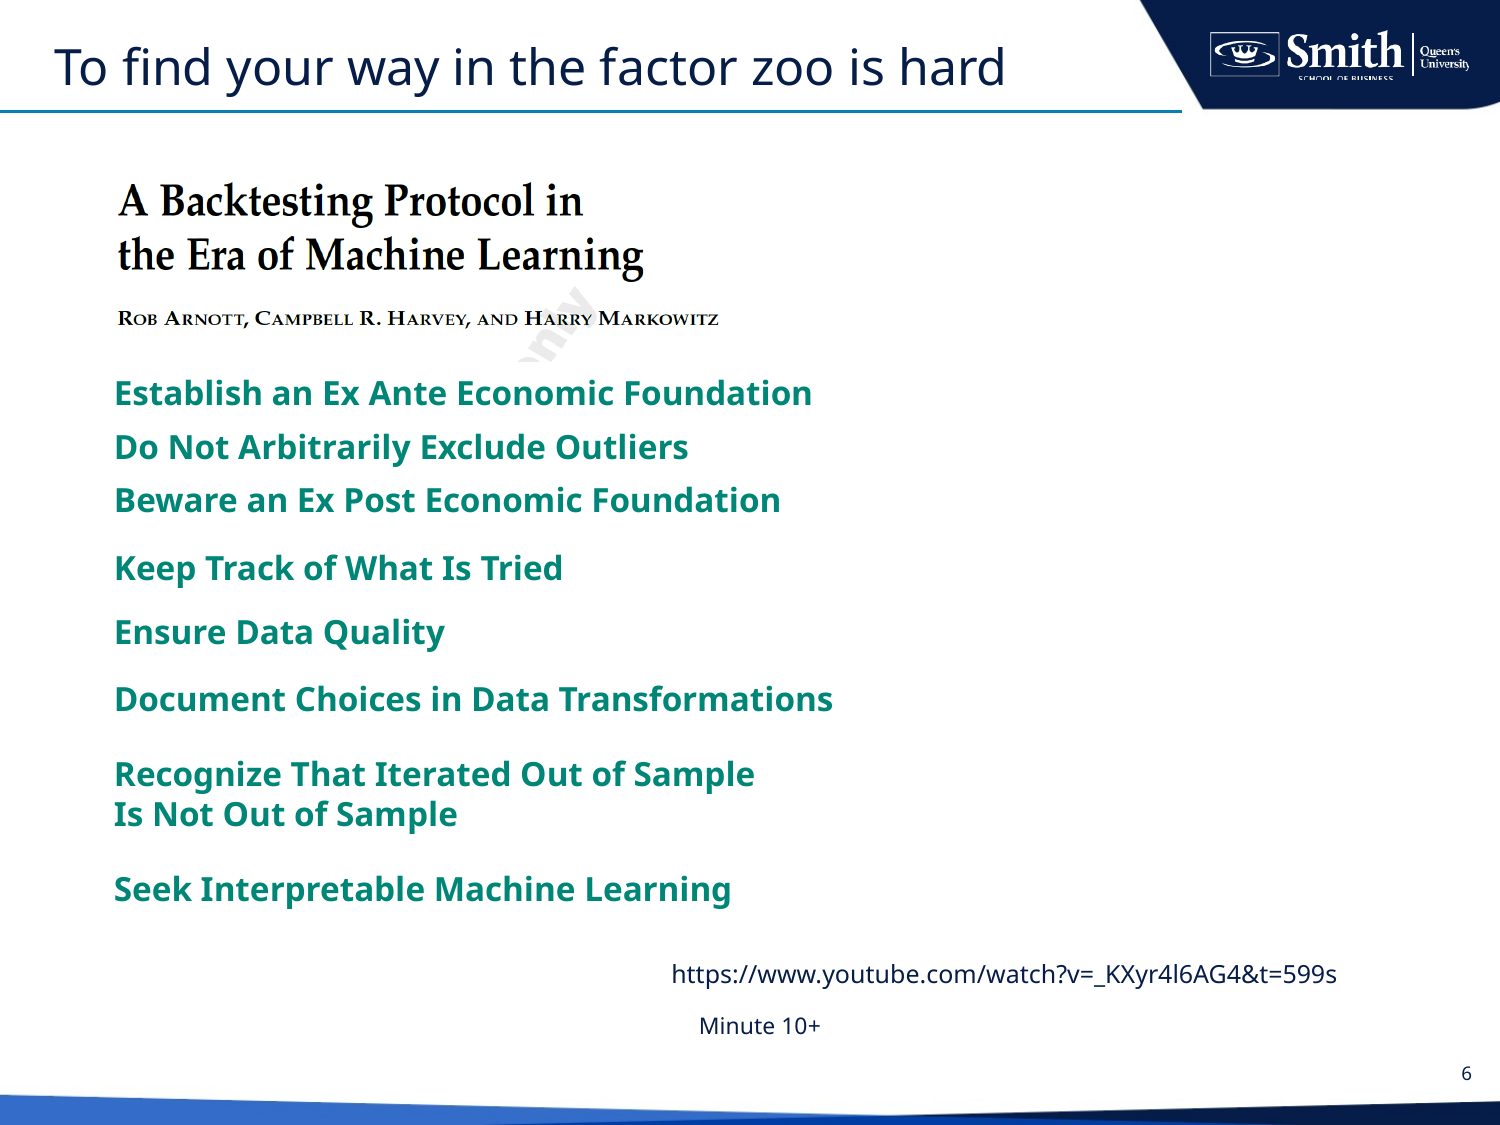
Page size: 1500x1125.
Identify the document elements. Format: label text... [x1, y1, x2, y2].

text_box Do Not Arbitrarily Exclude Outliers [99, 418, 850, 474]
title To find your way in the factor zoo is hard [54, 14, 1125, 96]
text_box Minute 10+ [684, 1004, 975, 1047]
text_box Beware an Ex Post Economic Foundation [99, 474, 850, 527]
text_box Seek Interpretable Machine Learning [99, 861, 850, 916]
text_box Establish an Ex Ante Economic Foundation [99, 364, 1043, 420]
text_box Ensure Data Quality [99, 603, 850, 659]
text_box Document Choices in Data Transformations [99, 670, 850, 725]
picture [0, 0, 1500, 1125]
text_box Keep Track of What Is Tried [99, 540, 850, 595]
text_box https://www.youtube.com/watch?v=_KXyr4l6AG4&t=599s [656, 950, 1407, 996]
text_box Recognize That Iterated Out of Sample Is Not Out of Sample [99, 745, 942, 841]
